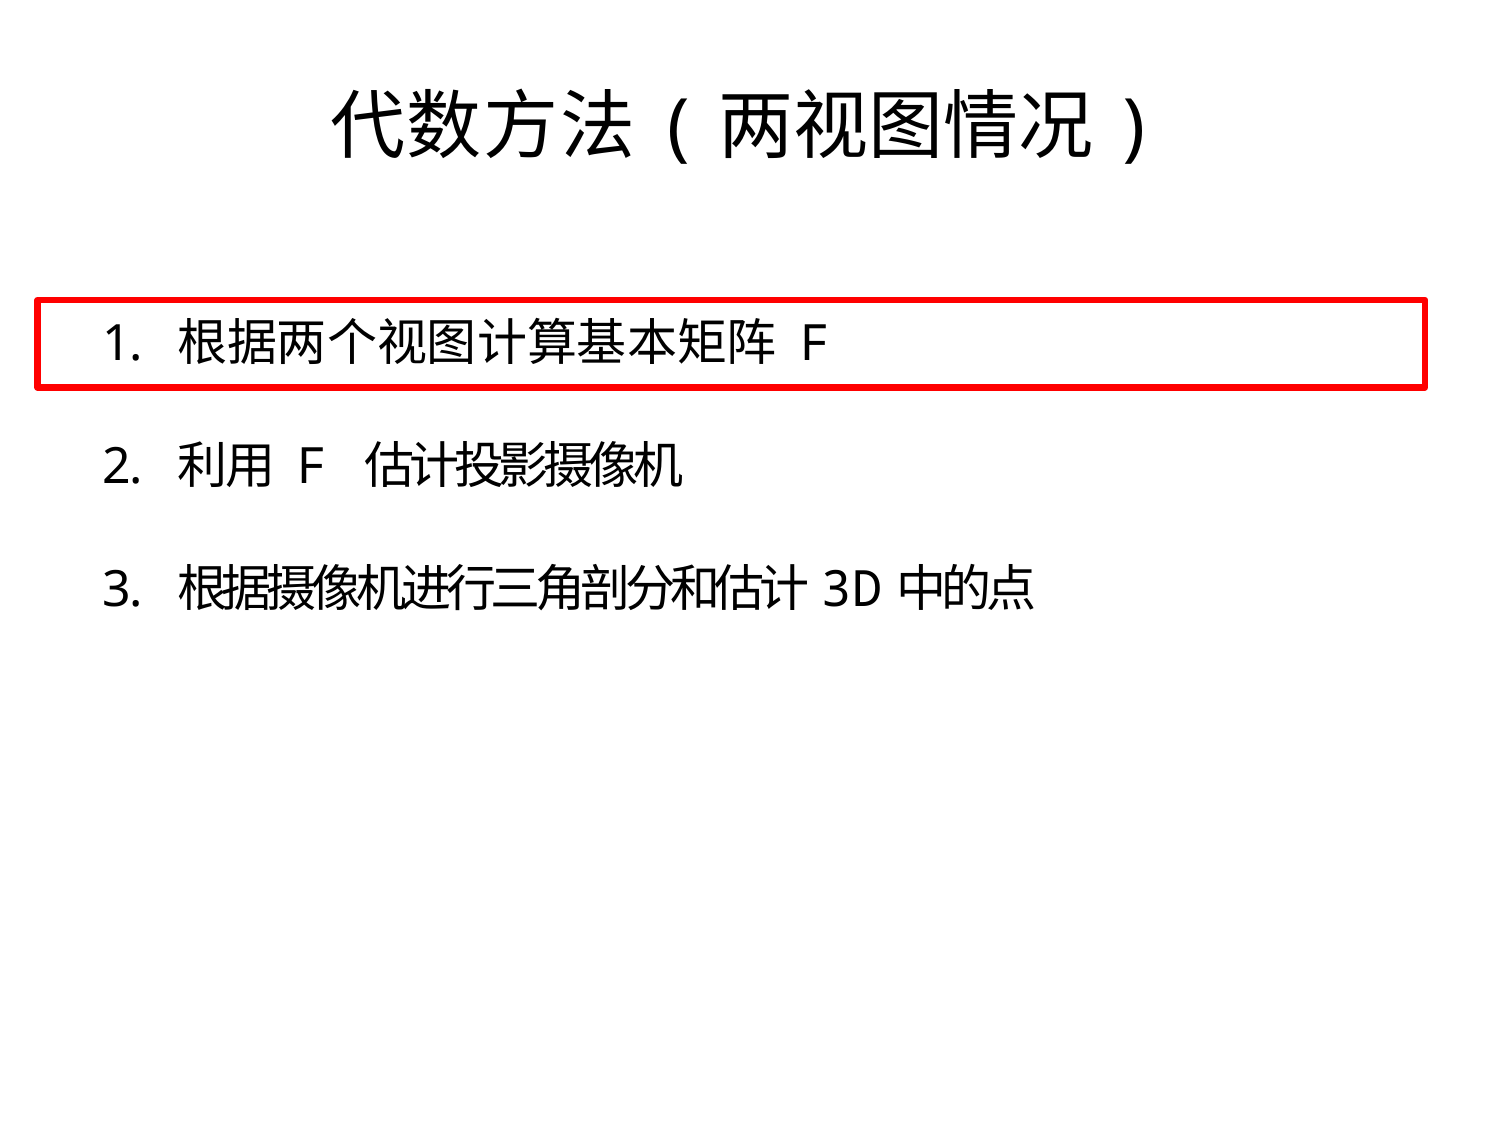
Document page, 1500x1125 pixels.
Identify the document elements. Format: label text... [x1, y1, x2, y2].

text_box 根据两个视图计算基本矩阵 F 利用 F 估计投影摄像机 根据摄像机进行三角剖分和估计3D中的点 [99, 388, 1226, 617]
text_box [37, 299, 1426, 388]
title 代数方法(两视图情况) [225, 75, 1261, 265]
